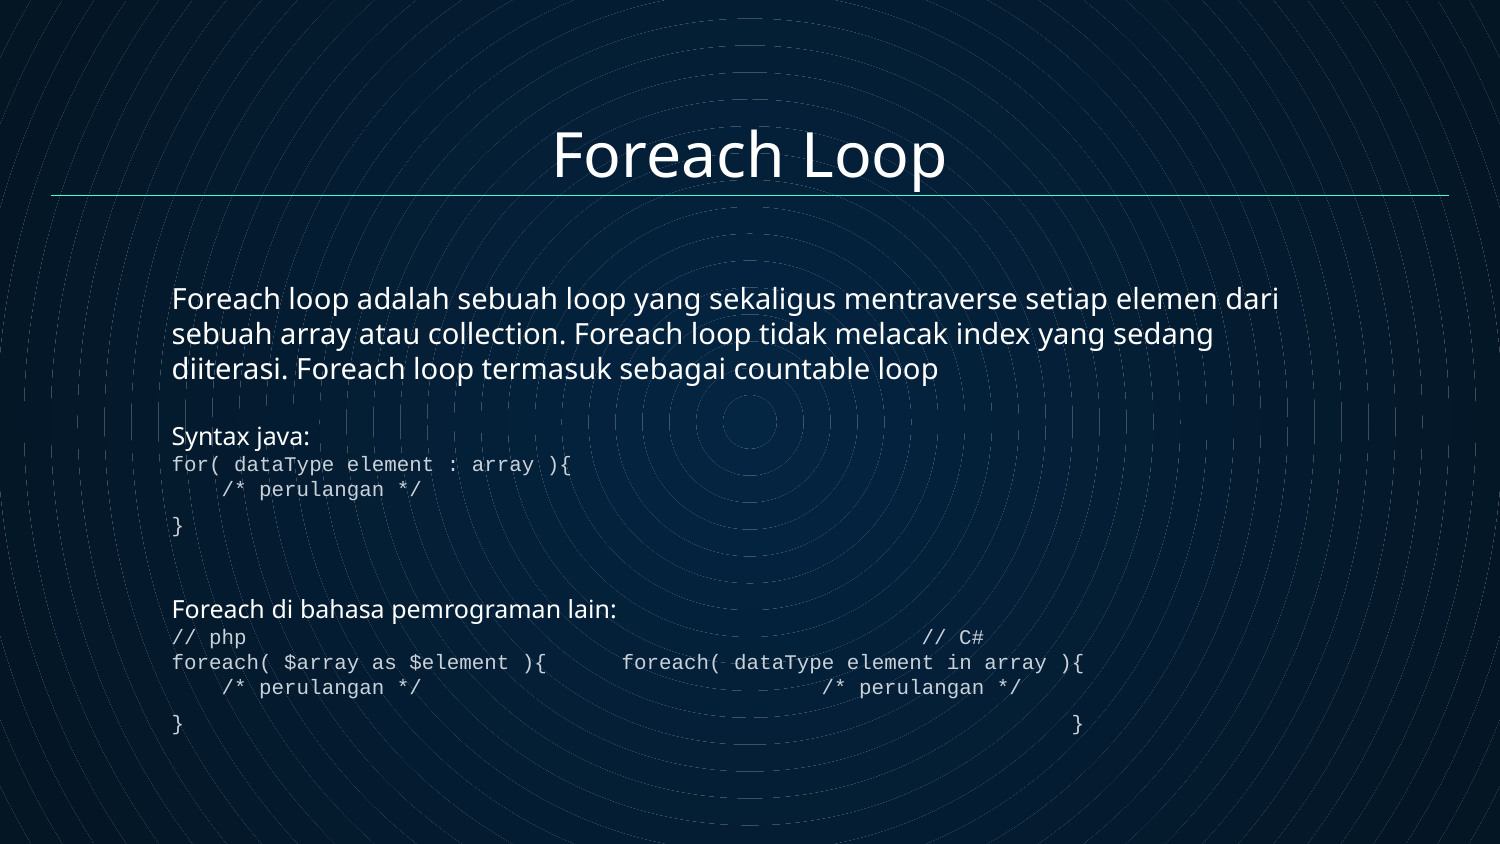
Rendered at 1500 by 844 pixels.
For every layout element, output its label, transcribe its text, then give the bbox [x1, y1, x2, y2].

text_box Foreach loop adalah sebuah loop yang sekaligus mentraverse setiap elemen dari sebuah array atau collection. Foreach loop tidak melacak index yang sedang diiterasi. Foreach loop termasuk sebagai countable loop Syntax java: for( dataType element : array ){ /* perulangan */ } Foreach di bahasa pemrograman lain: // php // C# foreach( $array as $element ){ foreach( dataType element in array ){ /* perulangan */ /* perulangan */ } } [156, 265, 1331, 844]
title Foreach Loop [51, 202, 1449, 206]
title Foreach Loop [51, 105, 1449, 195]
